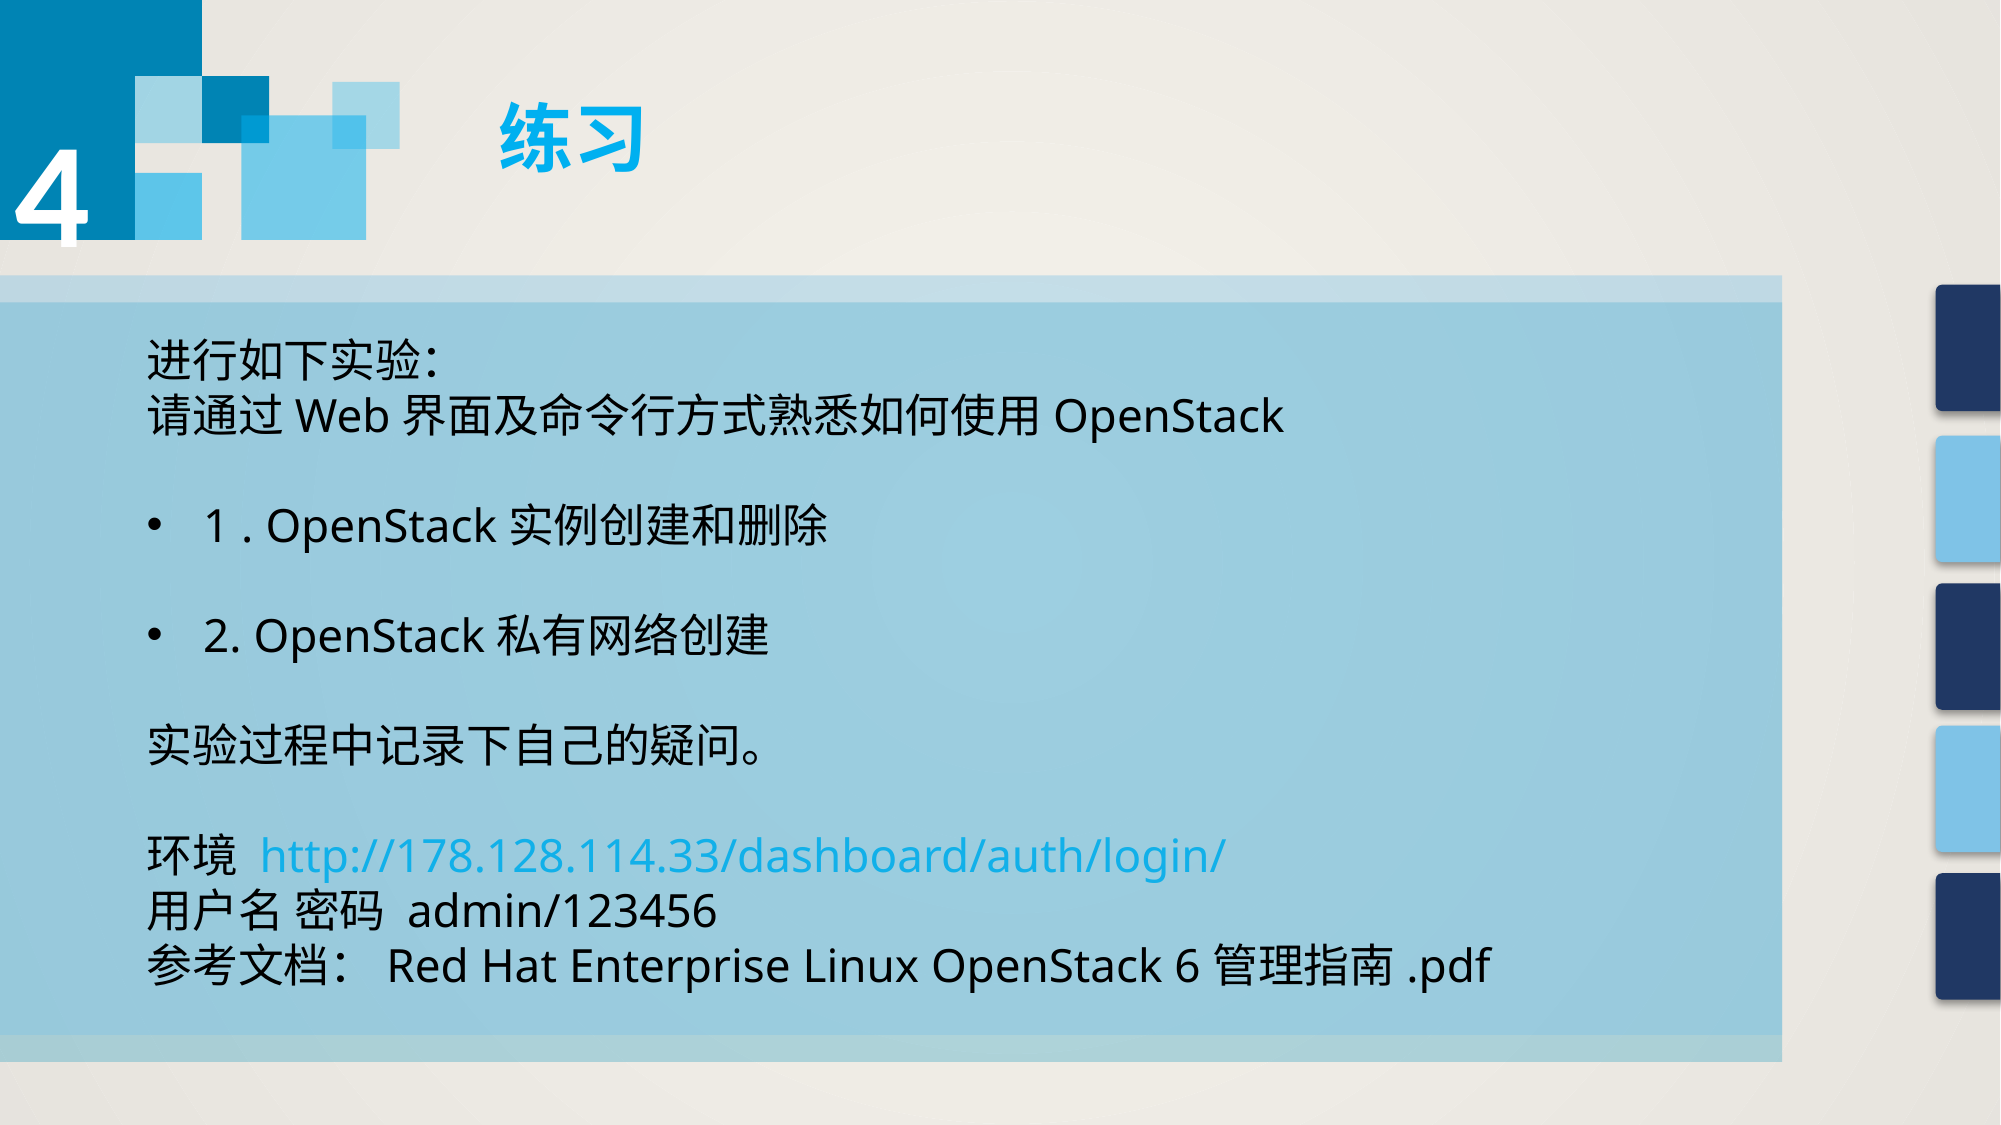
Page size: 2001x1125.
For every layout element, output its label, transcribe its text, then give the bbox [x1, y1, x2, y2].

list 4 [0, 36, 111, 288]
list 练习 [483, 56, 1648, 181]
text_box 进行如下实验： 请通过Web界面及命令行方式熟悉如何使用OpenStack 1 . OpenStack实例创建和删除 2. OpenStack私有网络创建 实验过程中记录下自己的疑问。 环境 http://178.128.114.33/dashboard/auth/login/ 用户名 密码 admin/123456 参考文档：Red Hat Enterprise Linux OpenStack 6管理指南.pdf [131, 324, 1603, 1125]
